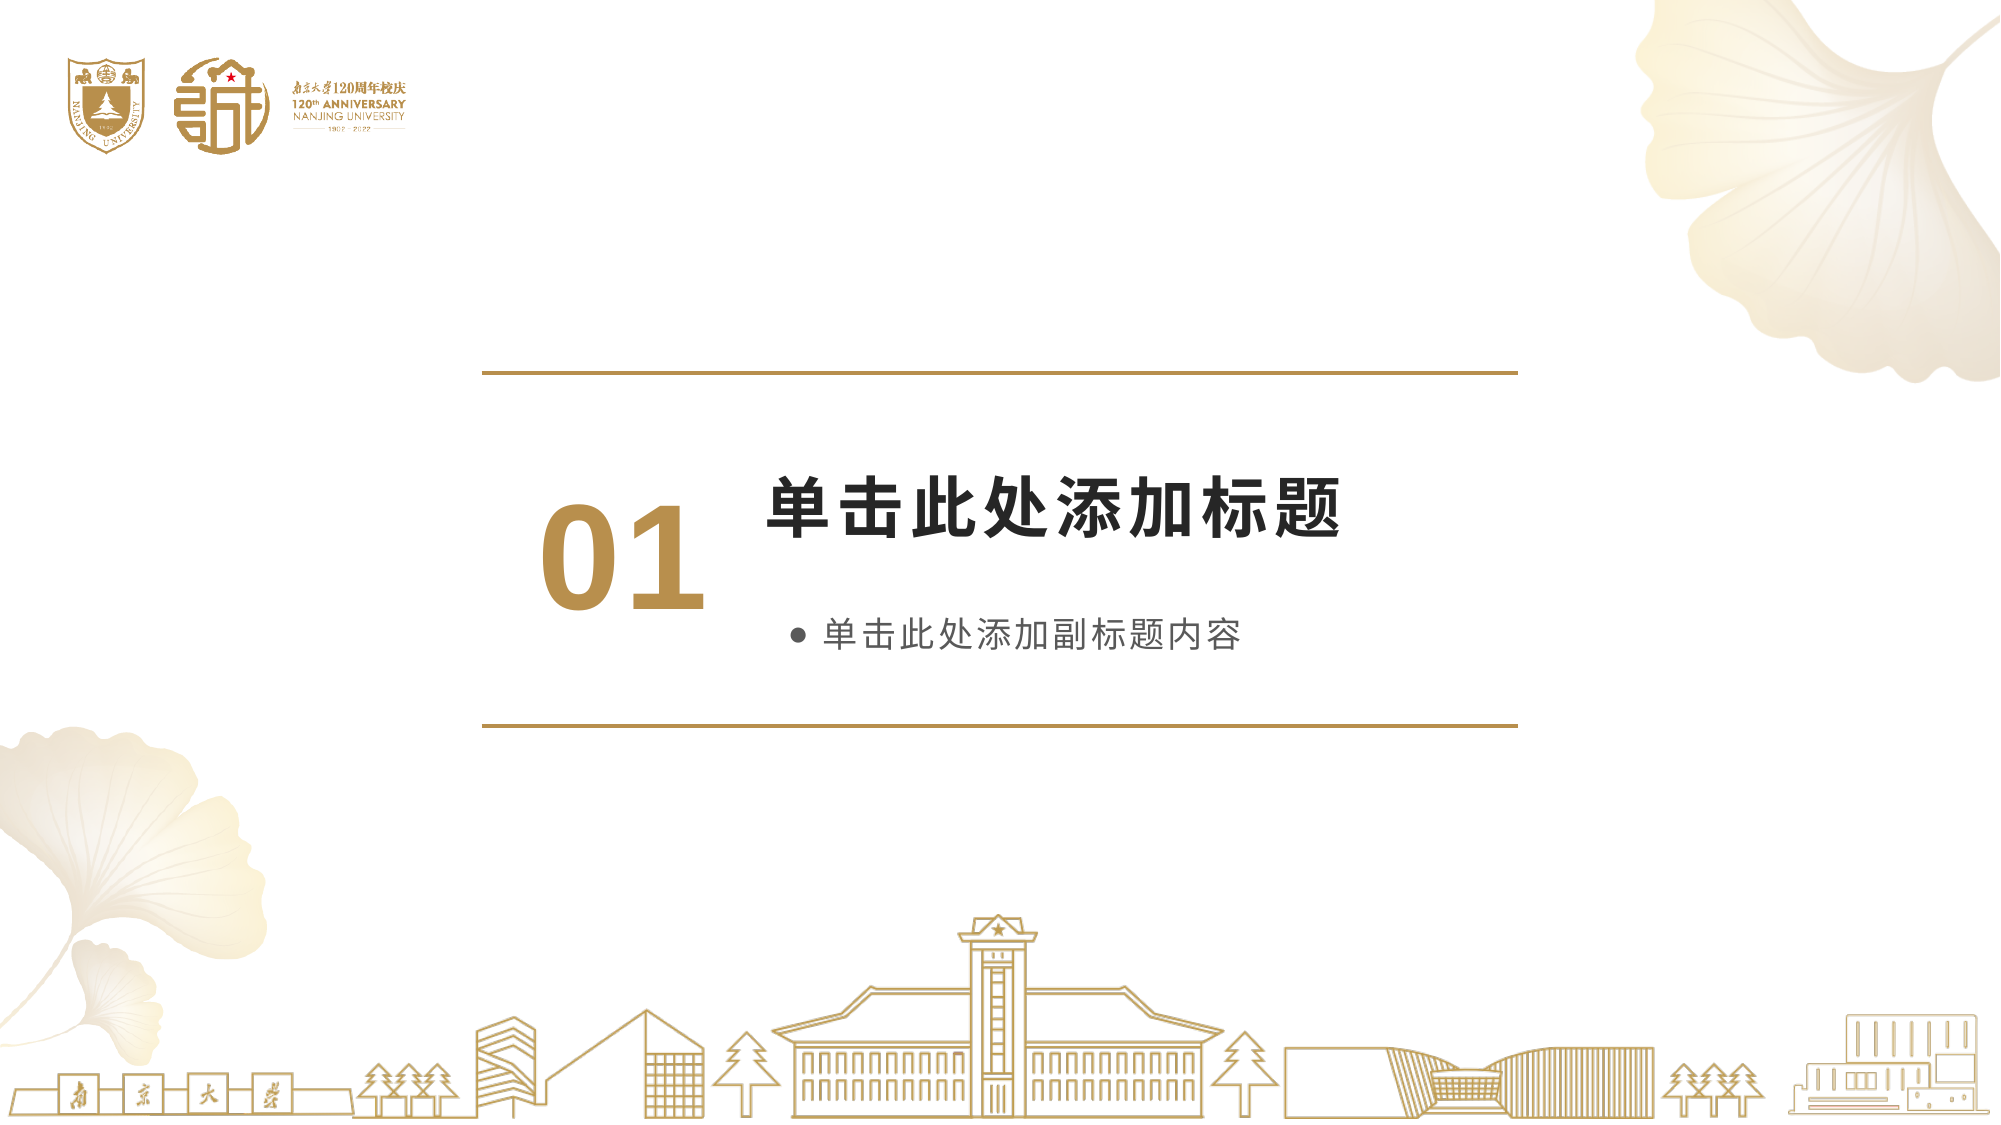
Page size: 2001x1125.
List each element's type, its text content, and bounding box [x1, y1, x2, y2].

text_box 单击此处添加副标题内容 [772, 592, 1414, 663]
text_box 单击此处添加标题 [749, 436, 1556, 574]
picture [0, 0, 497, 281]
text_box 01 [500, 447, 745, 652]
picture [0, 624, 1999, 1125]
picture [1557, 0, 2000, 463]
